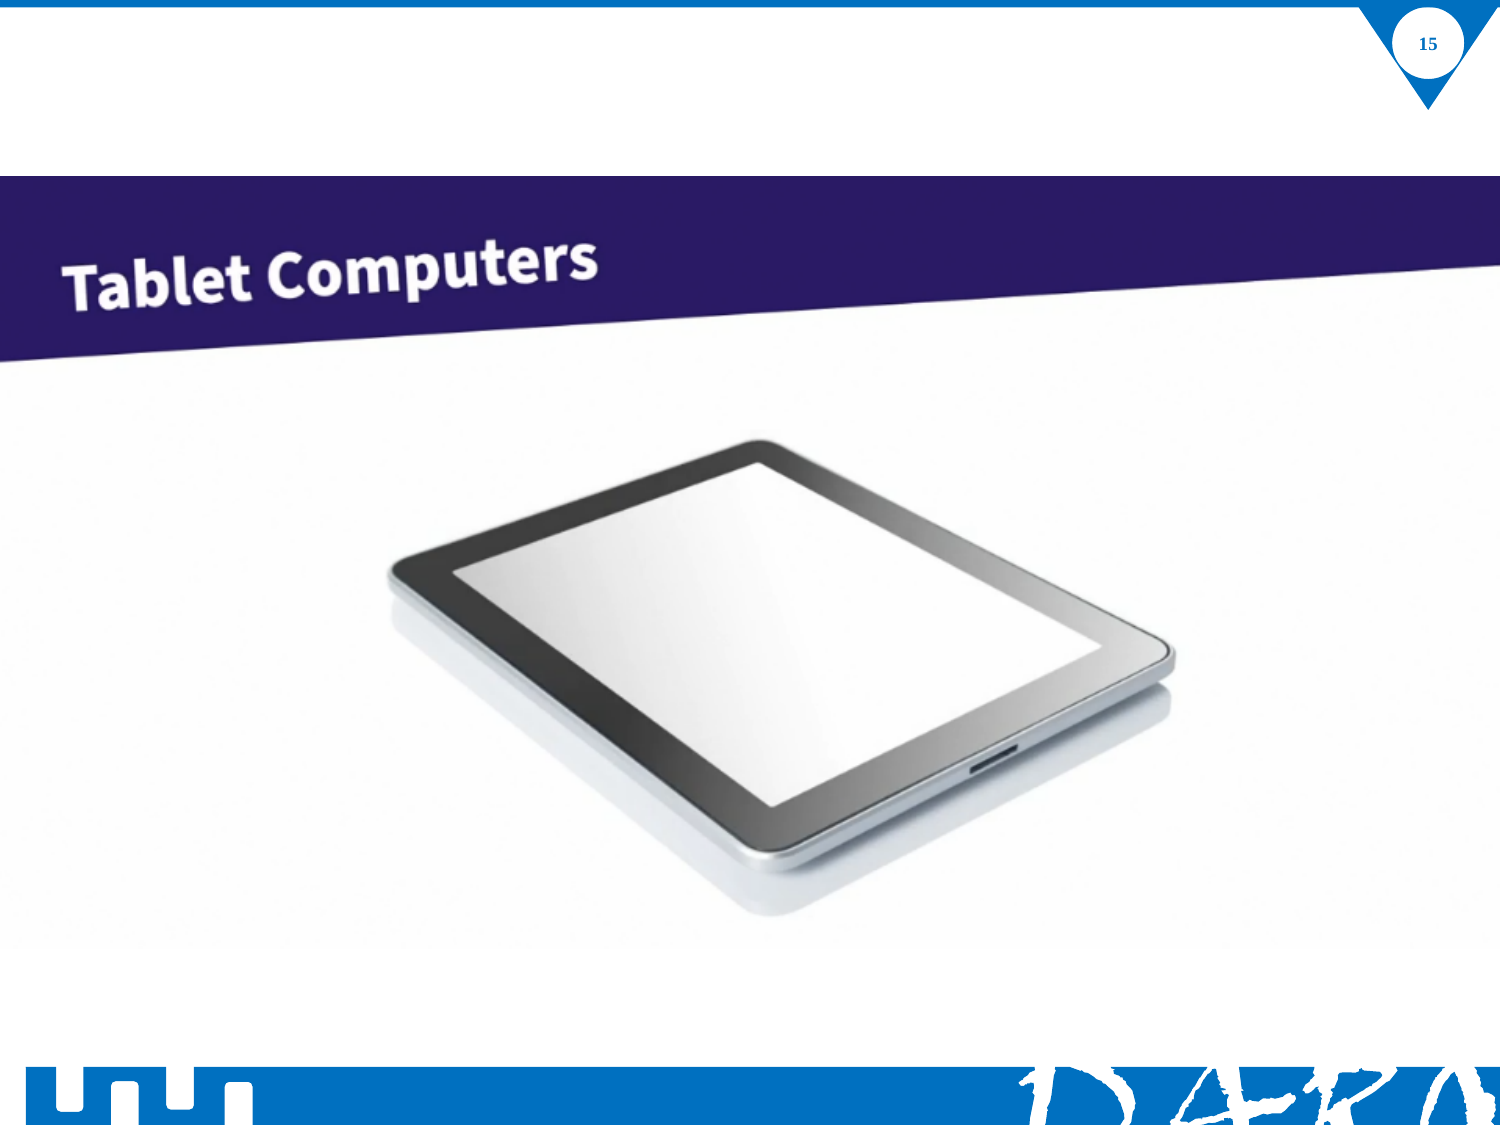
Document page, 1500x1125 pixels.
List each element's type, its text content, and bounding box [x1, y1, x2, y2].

slide_number 15 [1259, 13, 1500, 73]
picture [0, 176, 1500, 949]
